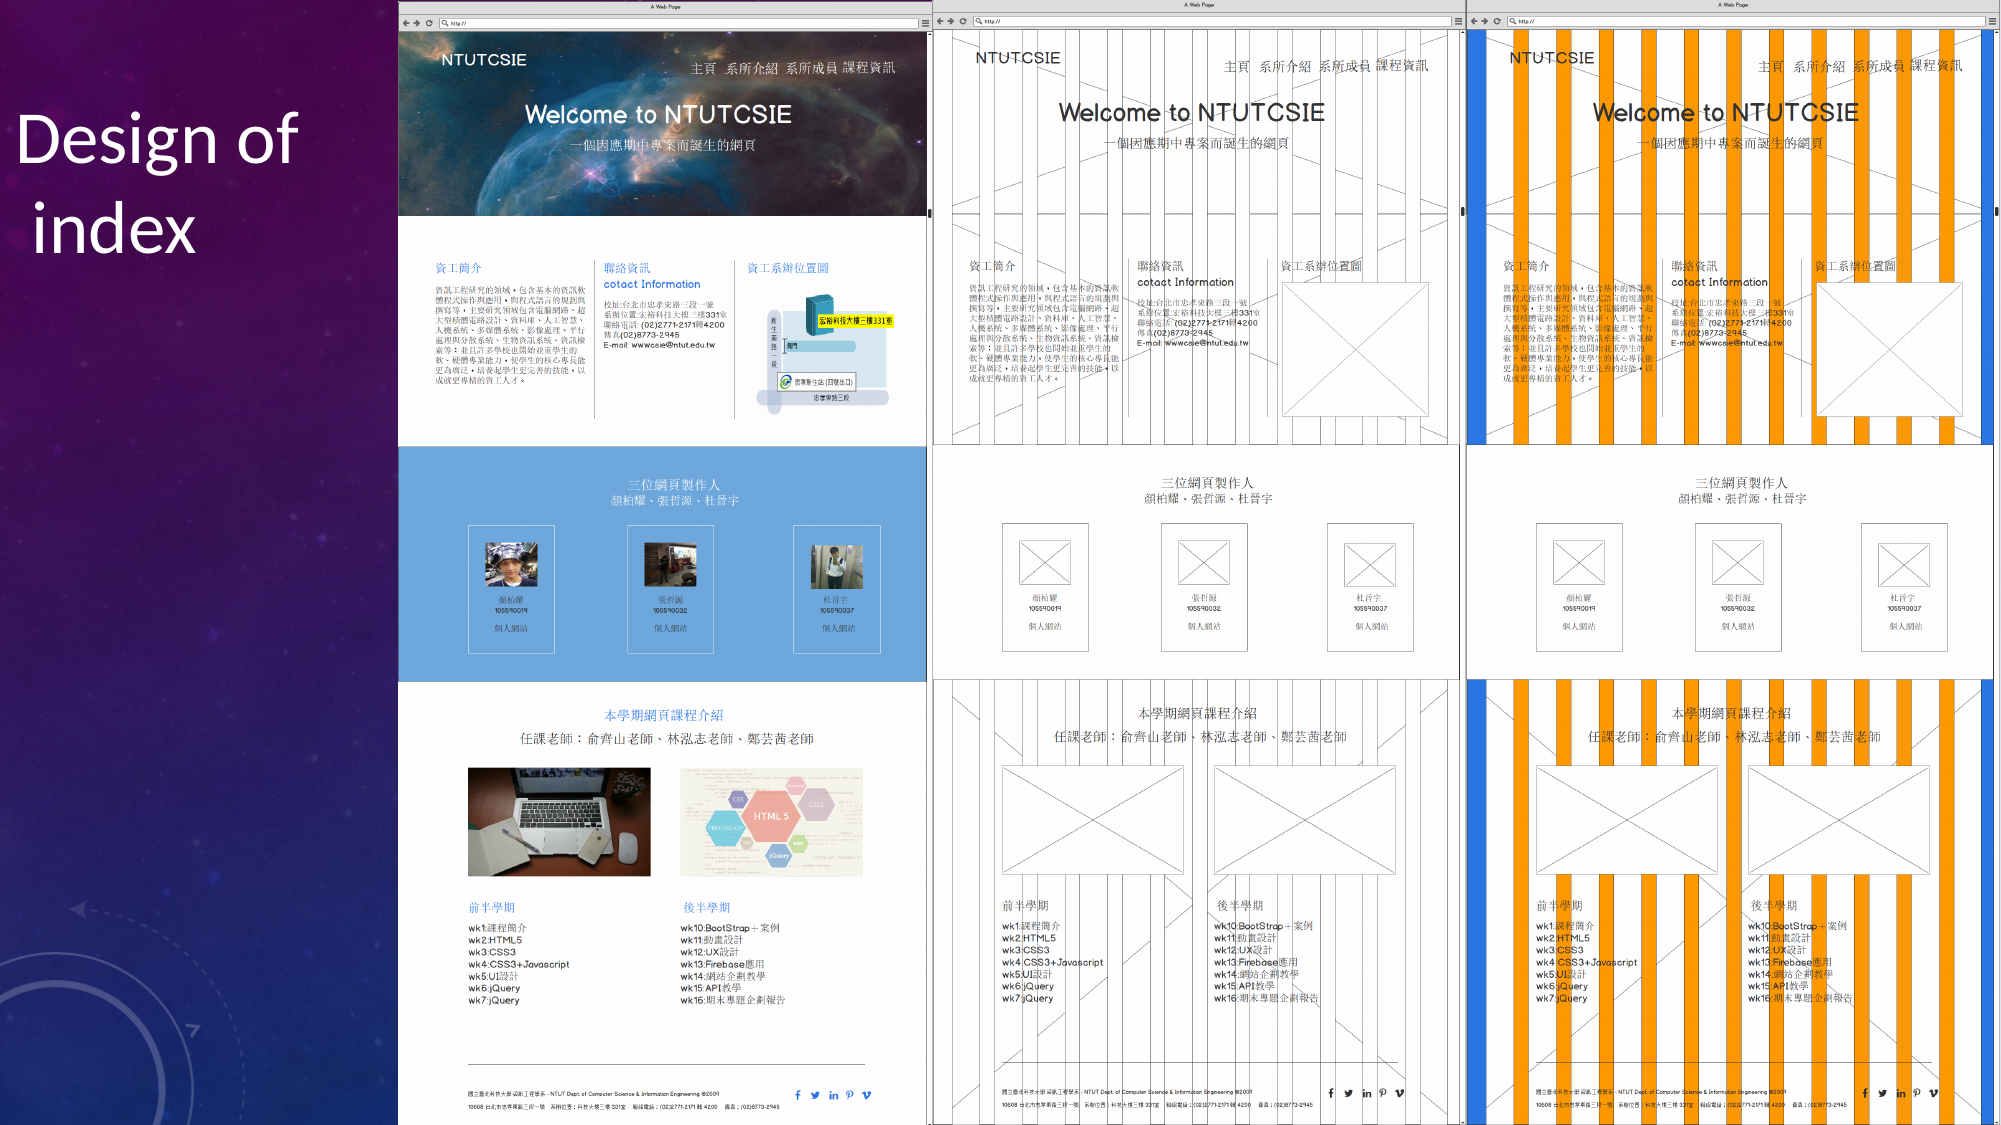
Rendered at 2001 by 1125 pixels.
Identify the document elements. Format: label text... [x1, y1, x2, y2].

title Design of index [0, 62, 392, 296]
picture [0, 0, 2001, 1125]
